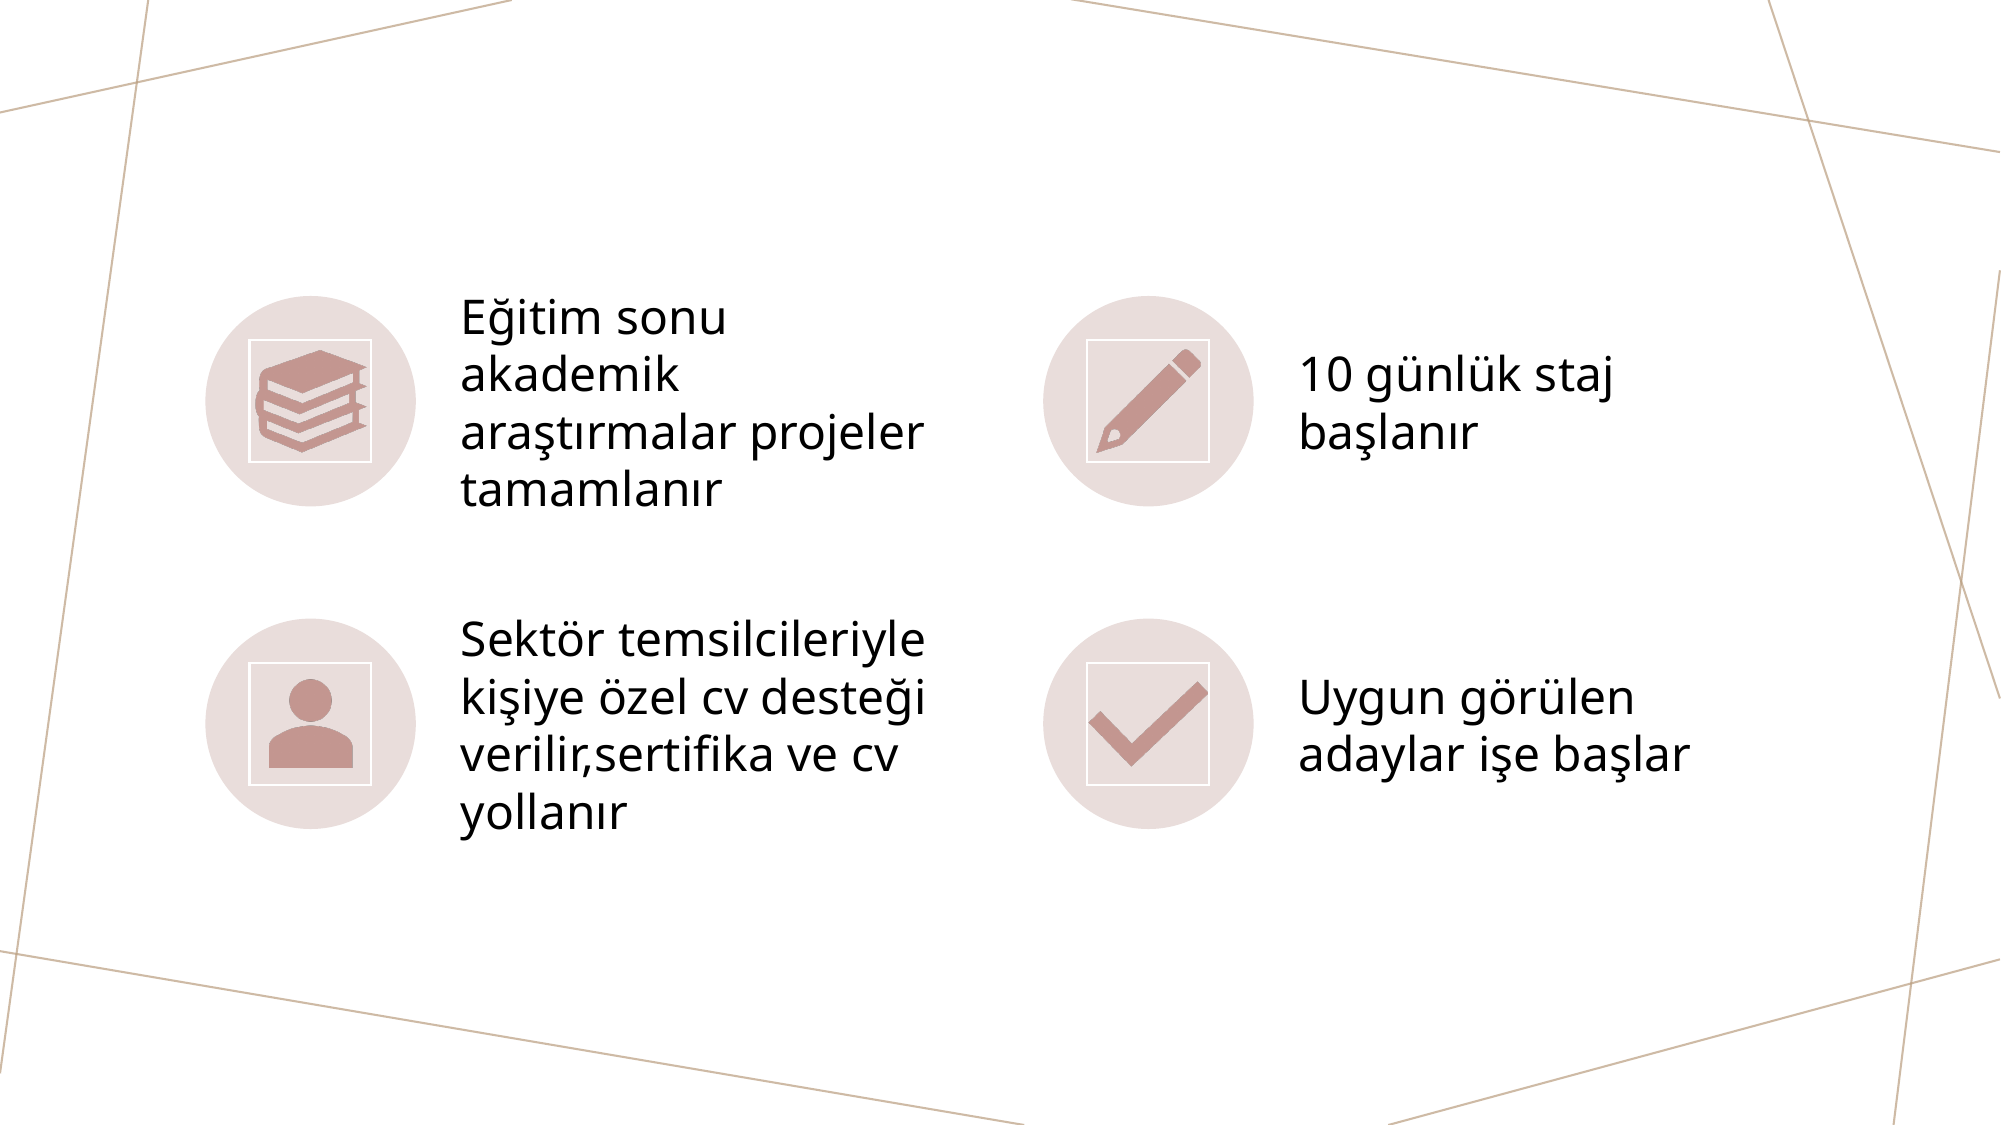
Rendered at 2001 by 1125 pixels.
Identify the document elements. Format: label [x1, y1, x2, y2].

list [187, 232, 1813, 893]
